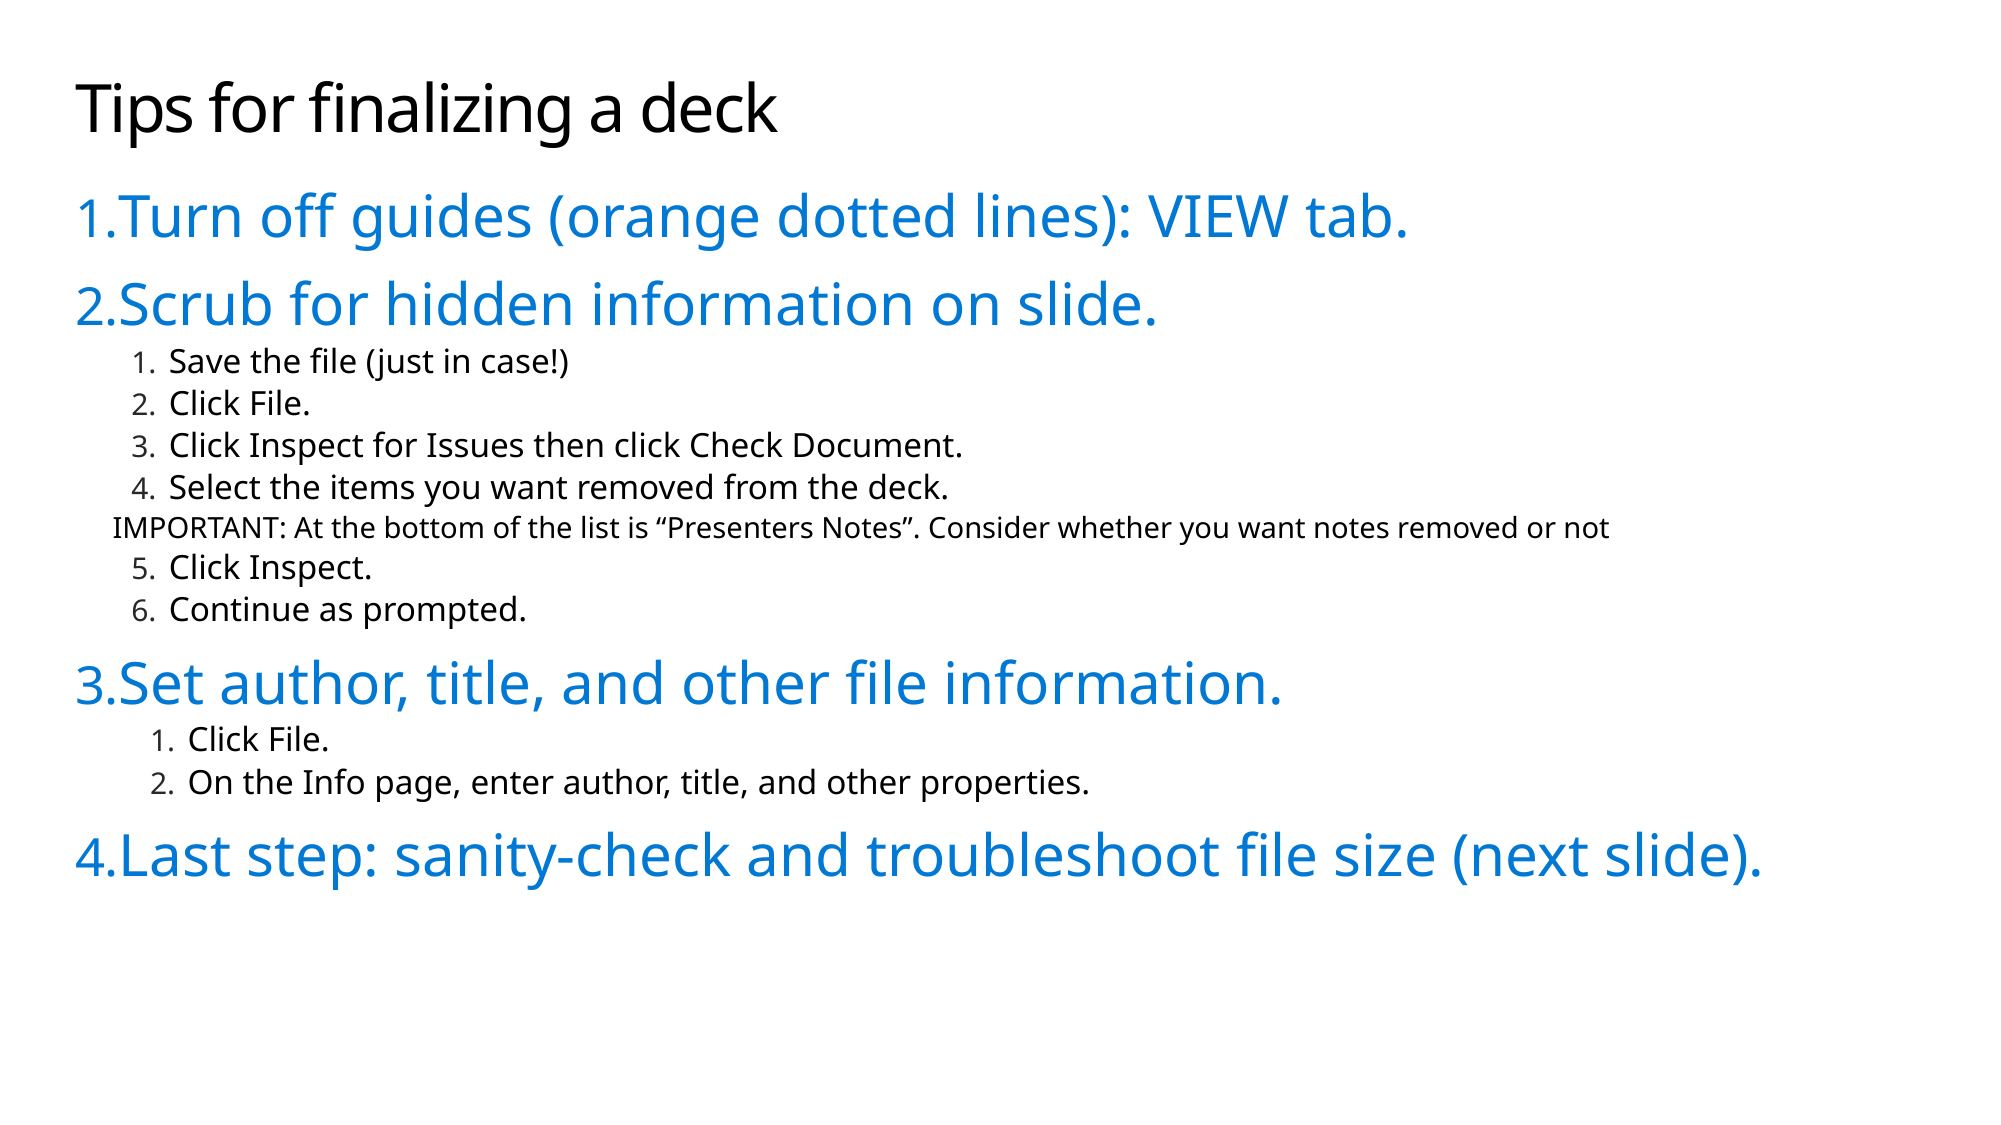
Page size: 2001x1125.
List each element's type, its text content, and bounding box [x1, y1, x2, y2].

list Turn off guides (orange dotted lines): VIEW tab. Scrub for hidden information on slide. Save the file (just in case!) Click File. Click Inspect for Issues then click Check Document. Select the items you want removed from the deck. IMPORTANT: At the bottom of the list is “Presenters Notes”. Consider whether you want notes removed or not Click Inspect. Continue as prompted. Set author, title, and other file information. Click File. On the Info page, enter author, title, and other properties. Last step: sanity-check and troubleshoot file size (next slide). [75, 187, 1925, 436]
title Tips for finalizing a deck [75, 75, 1925, 148]
